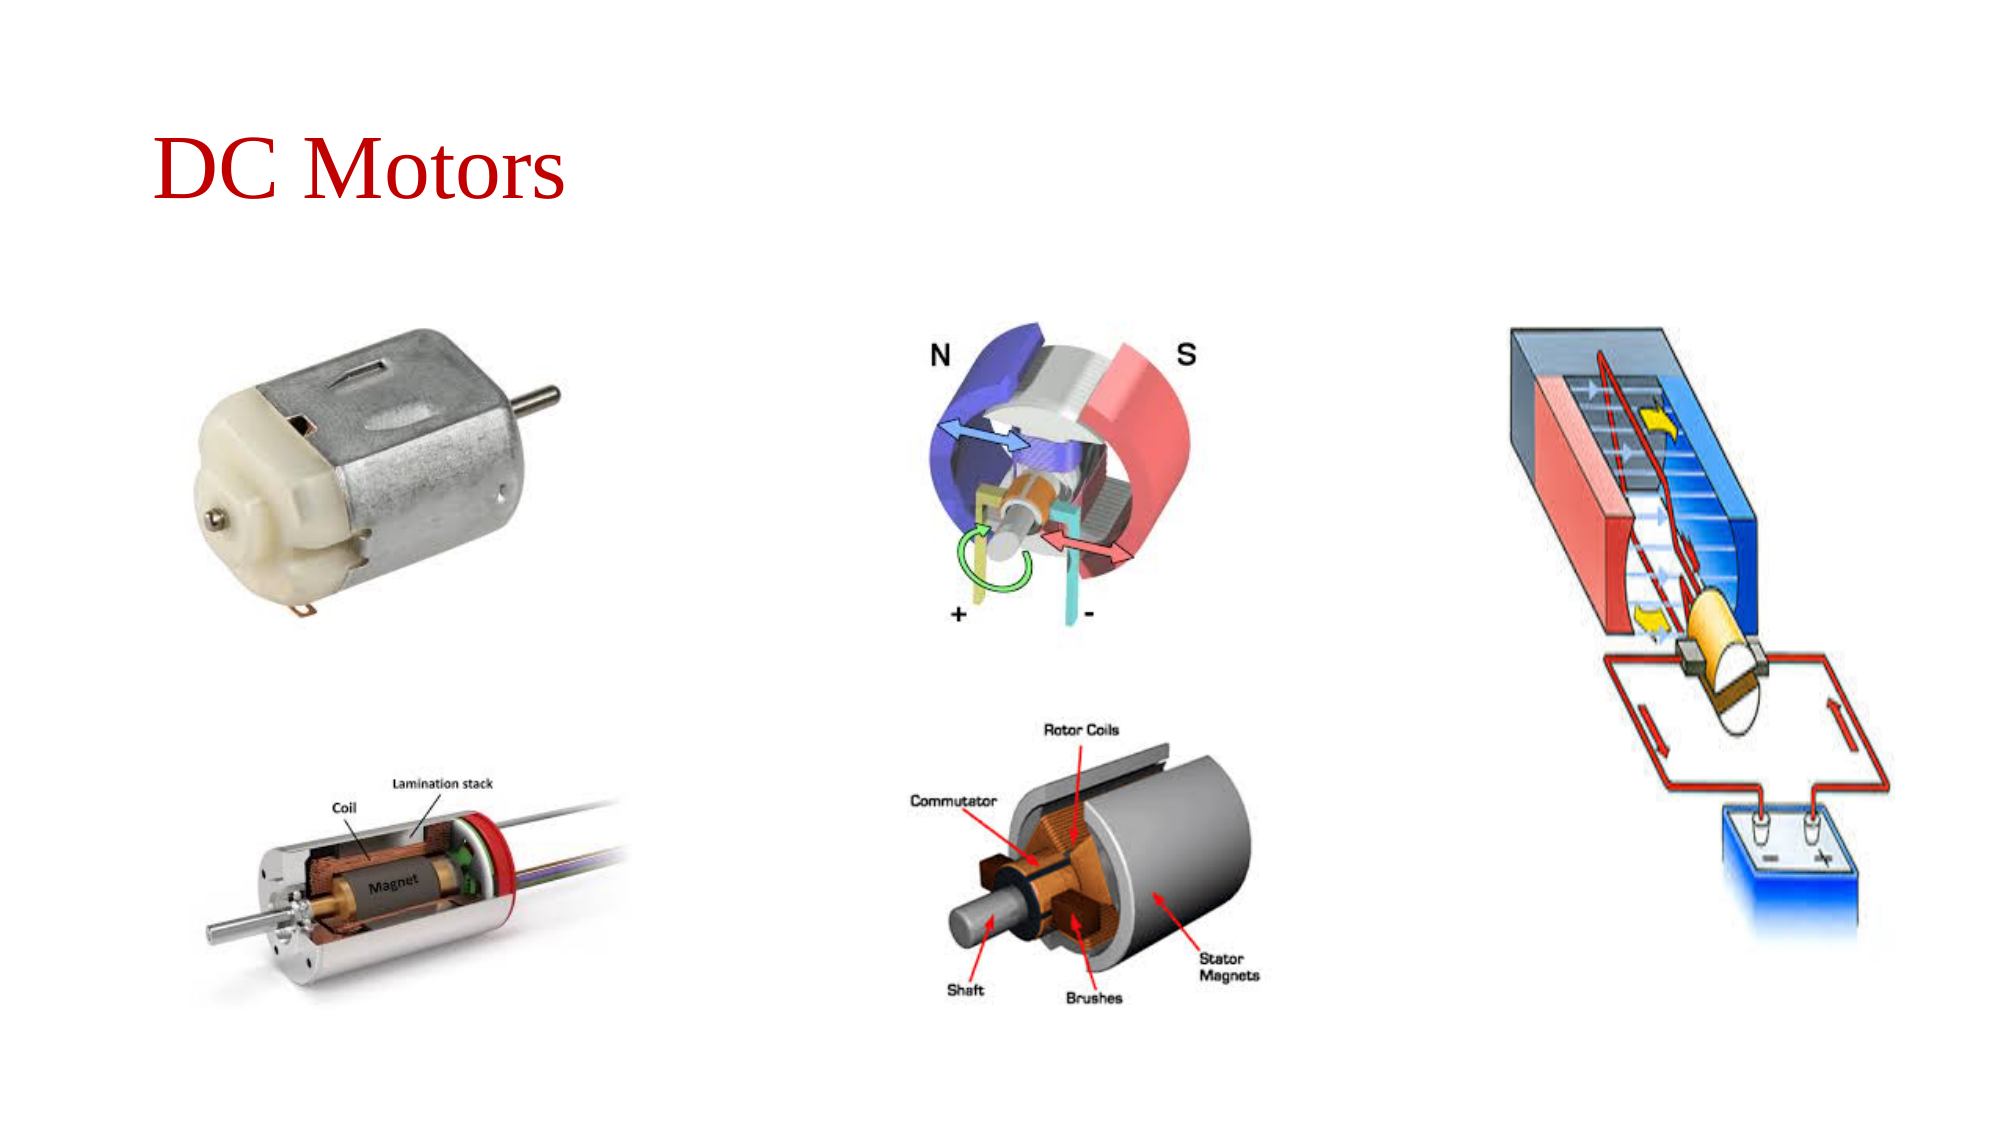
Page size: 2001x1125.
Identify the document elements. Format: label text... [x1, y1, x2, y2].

picture [882, 297, 1235, 650]
picture [895, 692, 1284, 1010]
picture [181, 742, 643, 1010]
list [181, 316, 574, 631]
title DC Motors [137, 59, 1863, 278]
picture [1506, 326, 1895, 963]
